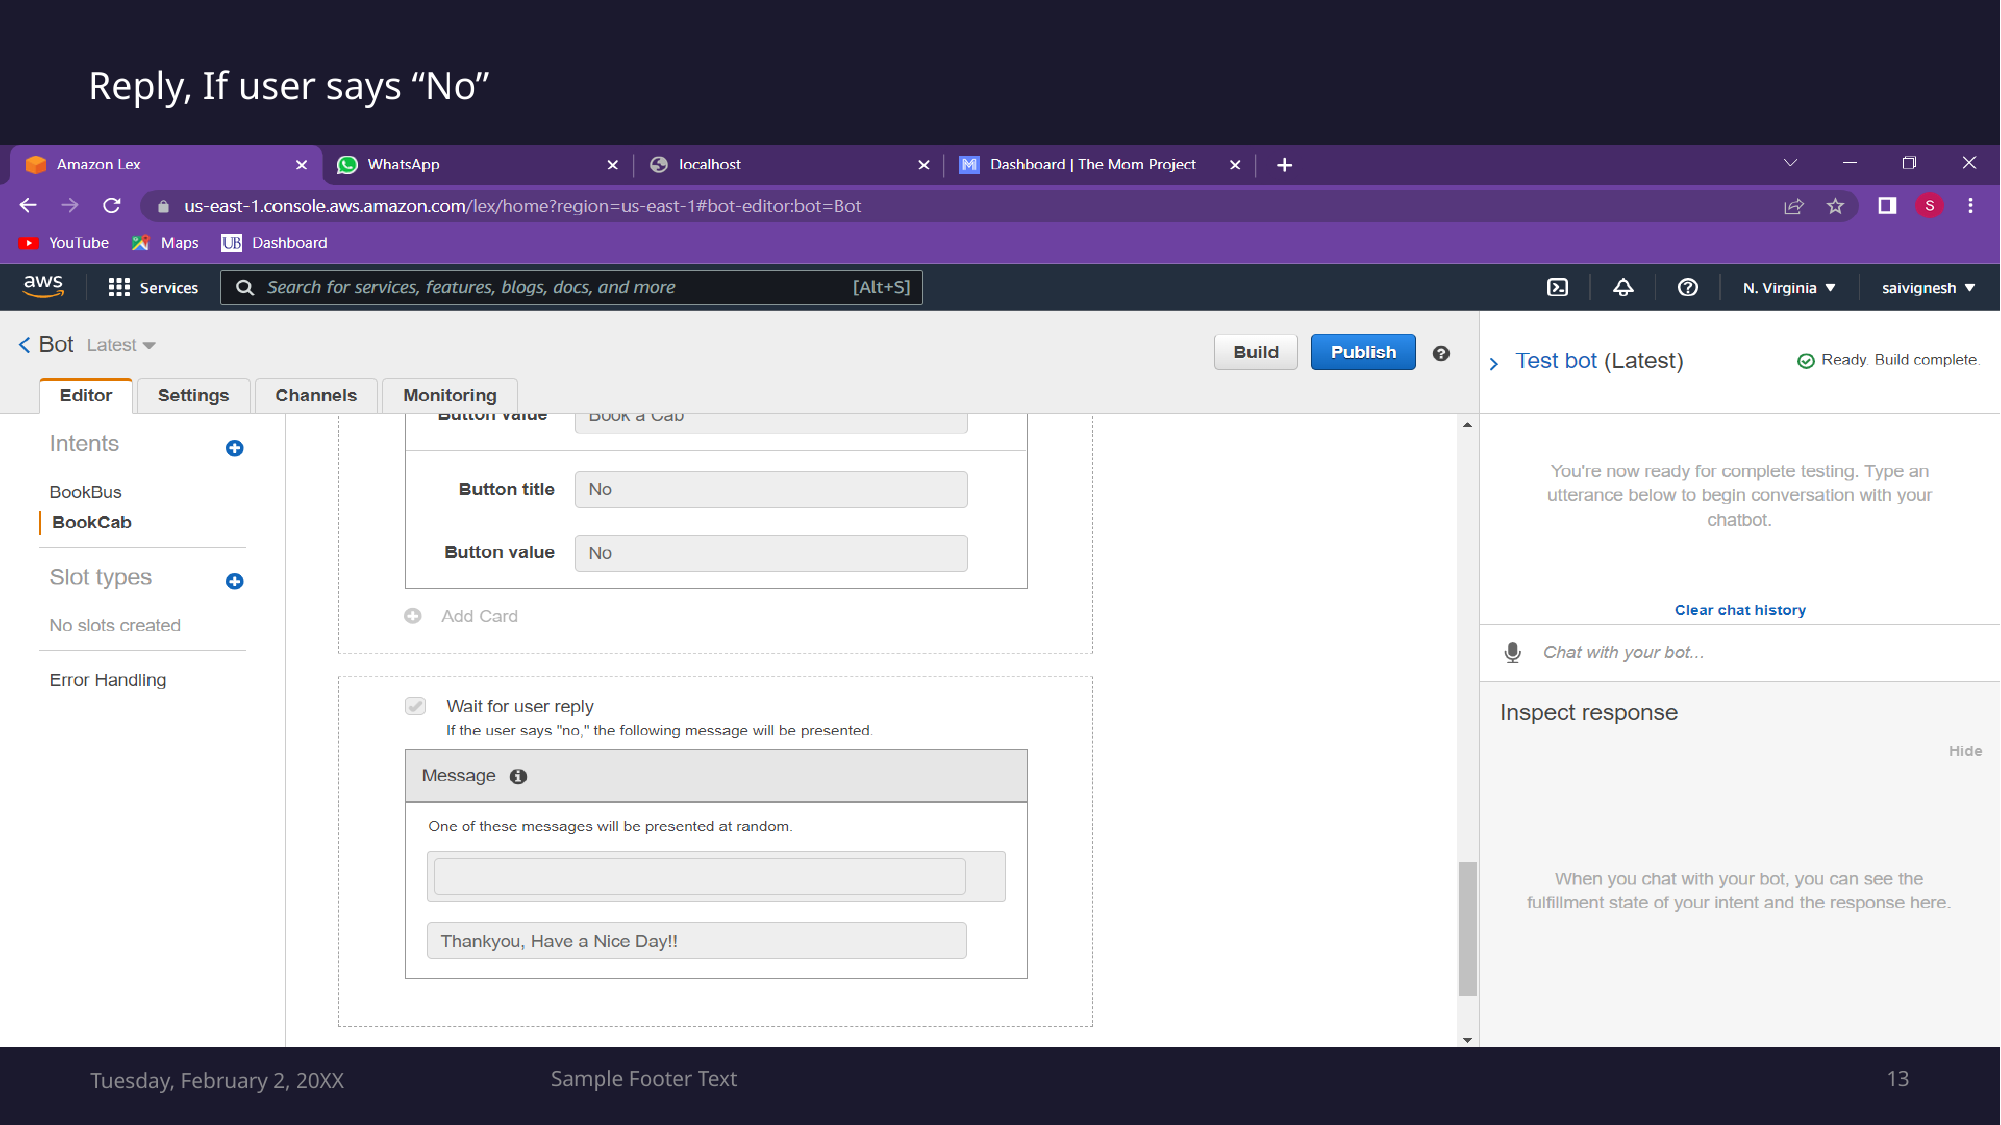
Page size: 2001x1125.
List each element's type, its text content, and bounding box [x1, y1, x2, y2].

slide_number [90, 1067, 522, 1093]
slide_number 13 [1632, 1067, 1910, 1093]
picture [0, 145, 2000, 1047]
footer Sample Footer Text [551, 1067, 1598, 1093]
text_box Reply, If user says “No” [73, 54, 777, 115]
